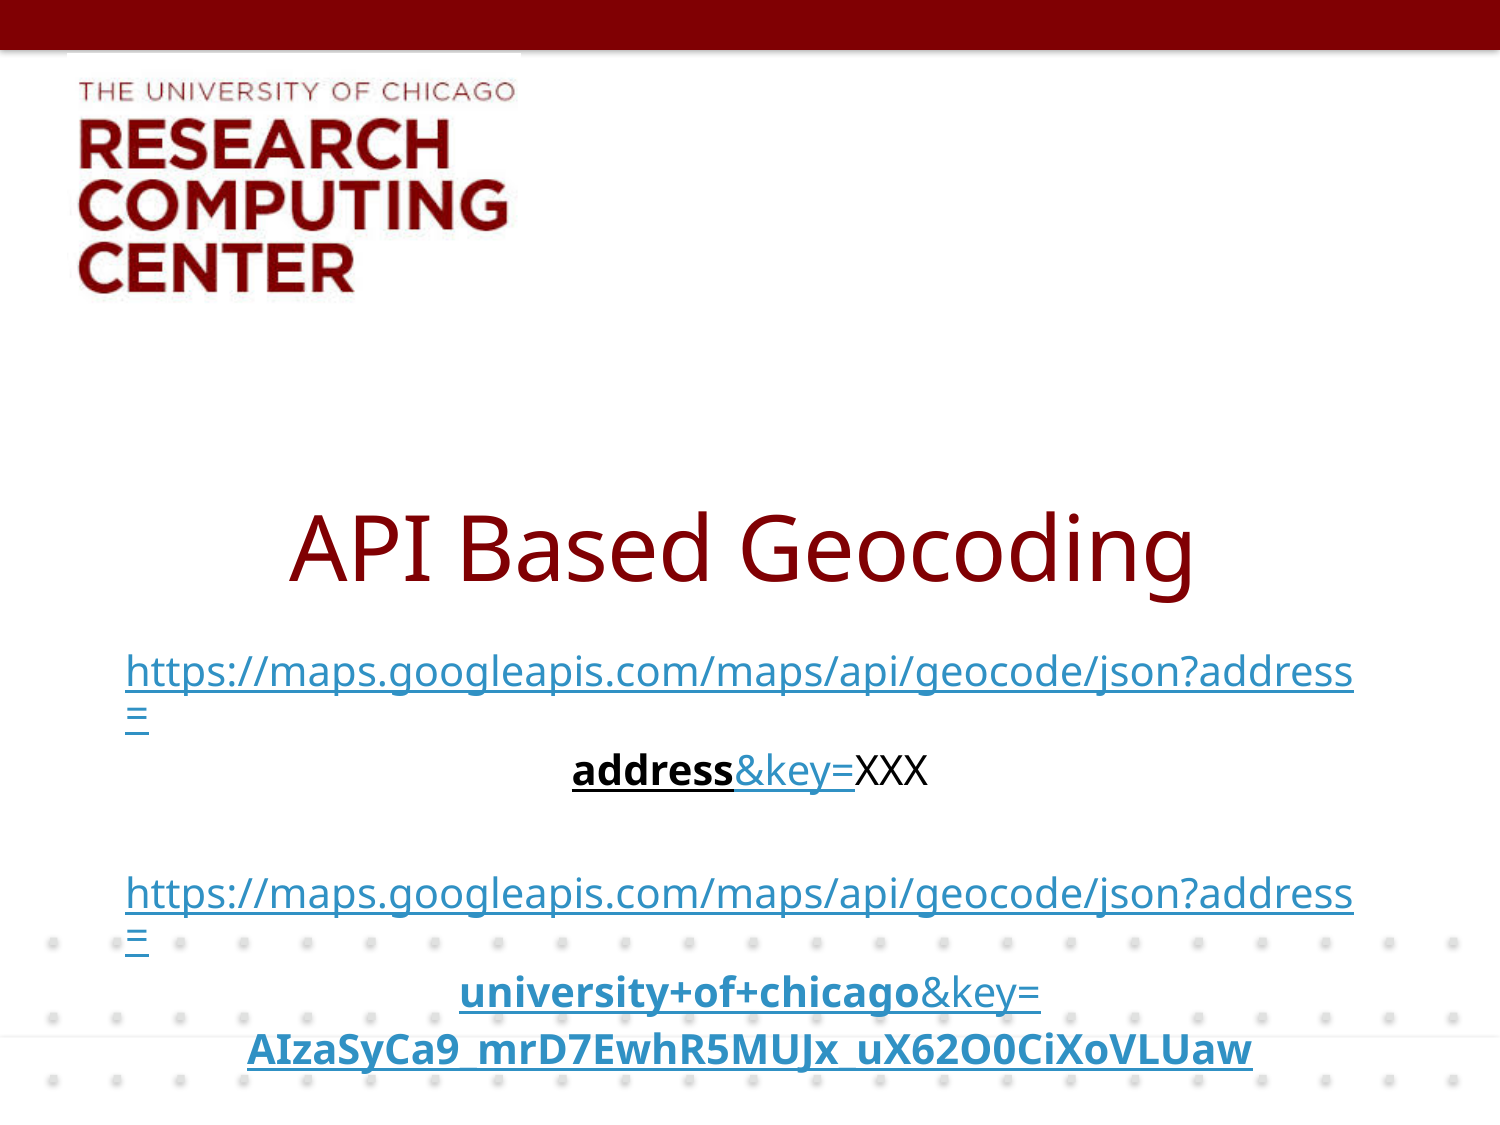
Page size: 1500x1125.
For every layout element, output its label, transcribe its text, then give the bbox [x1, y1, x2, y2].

subtitle https://maps.googleapis.com/maps/api/geocode/json?address=address&key=XXX https://maps.googleapis.com/maps/api/geocode/json?address=university+of+chicago&key=AIzaSyCa9_mrD7EwhR5MUJx_uX62O0CiXoVLUaw [125, 637, 1375, 925]
picture [67, 53, 521, 325]
title API Based Geocoding [125, 249, 1363, 600]
